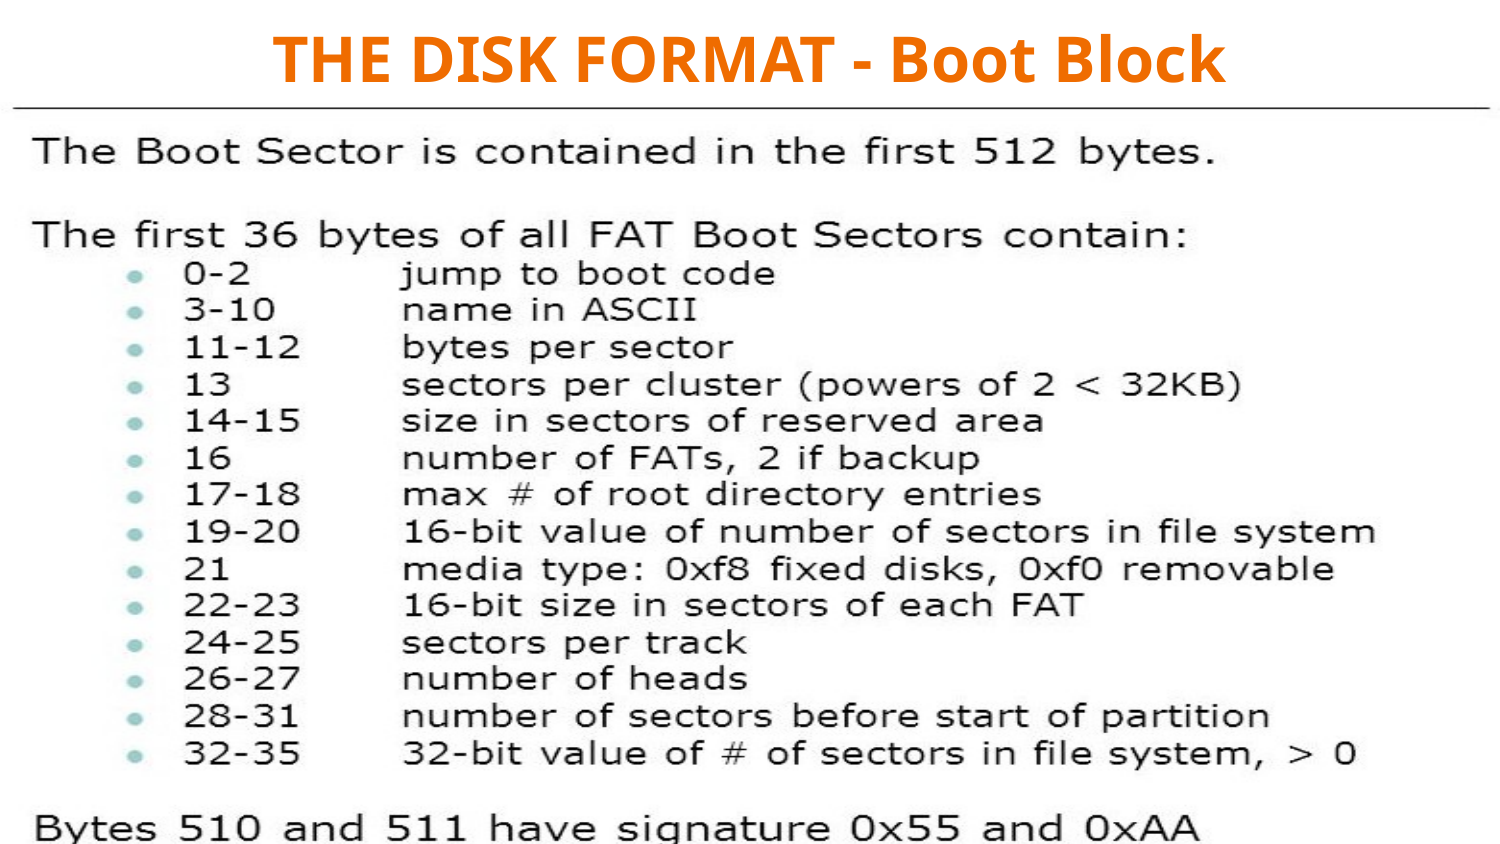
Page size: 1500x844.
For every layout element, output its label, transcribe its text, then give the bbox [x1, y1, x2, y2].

picture [0, 102, 1500, 844]
title THE DISK FORMAT - Boot Block [51, 0, 1449, 101]
